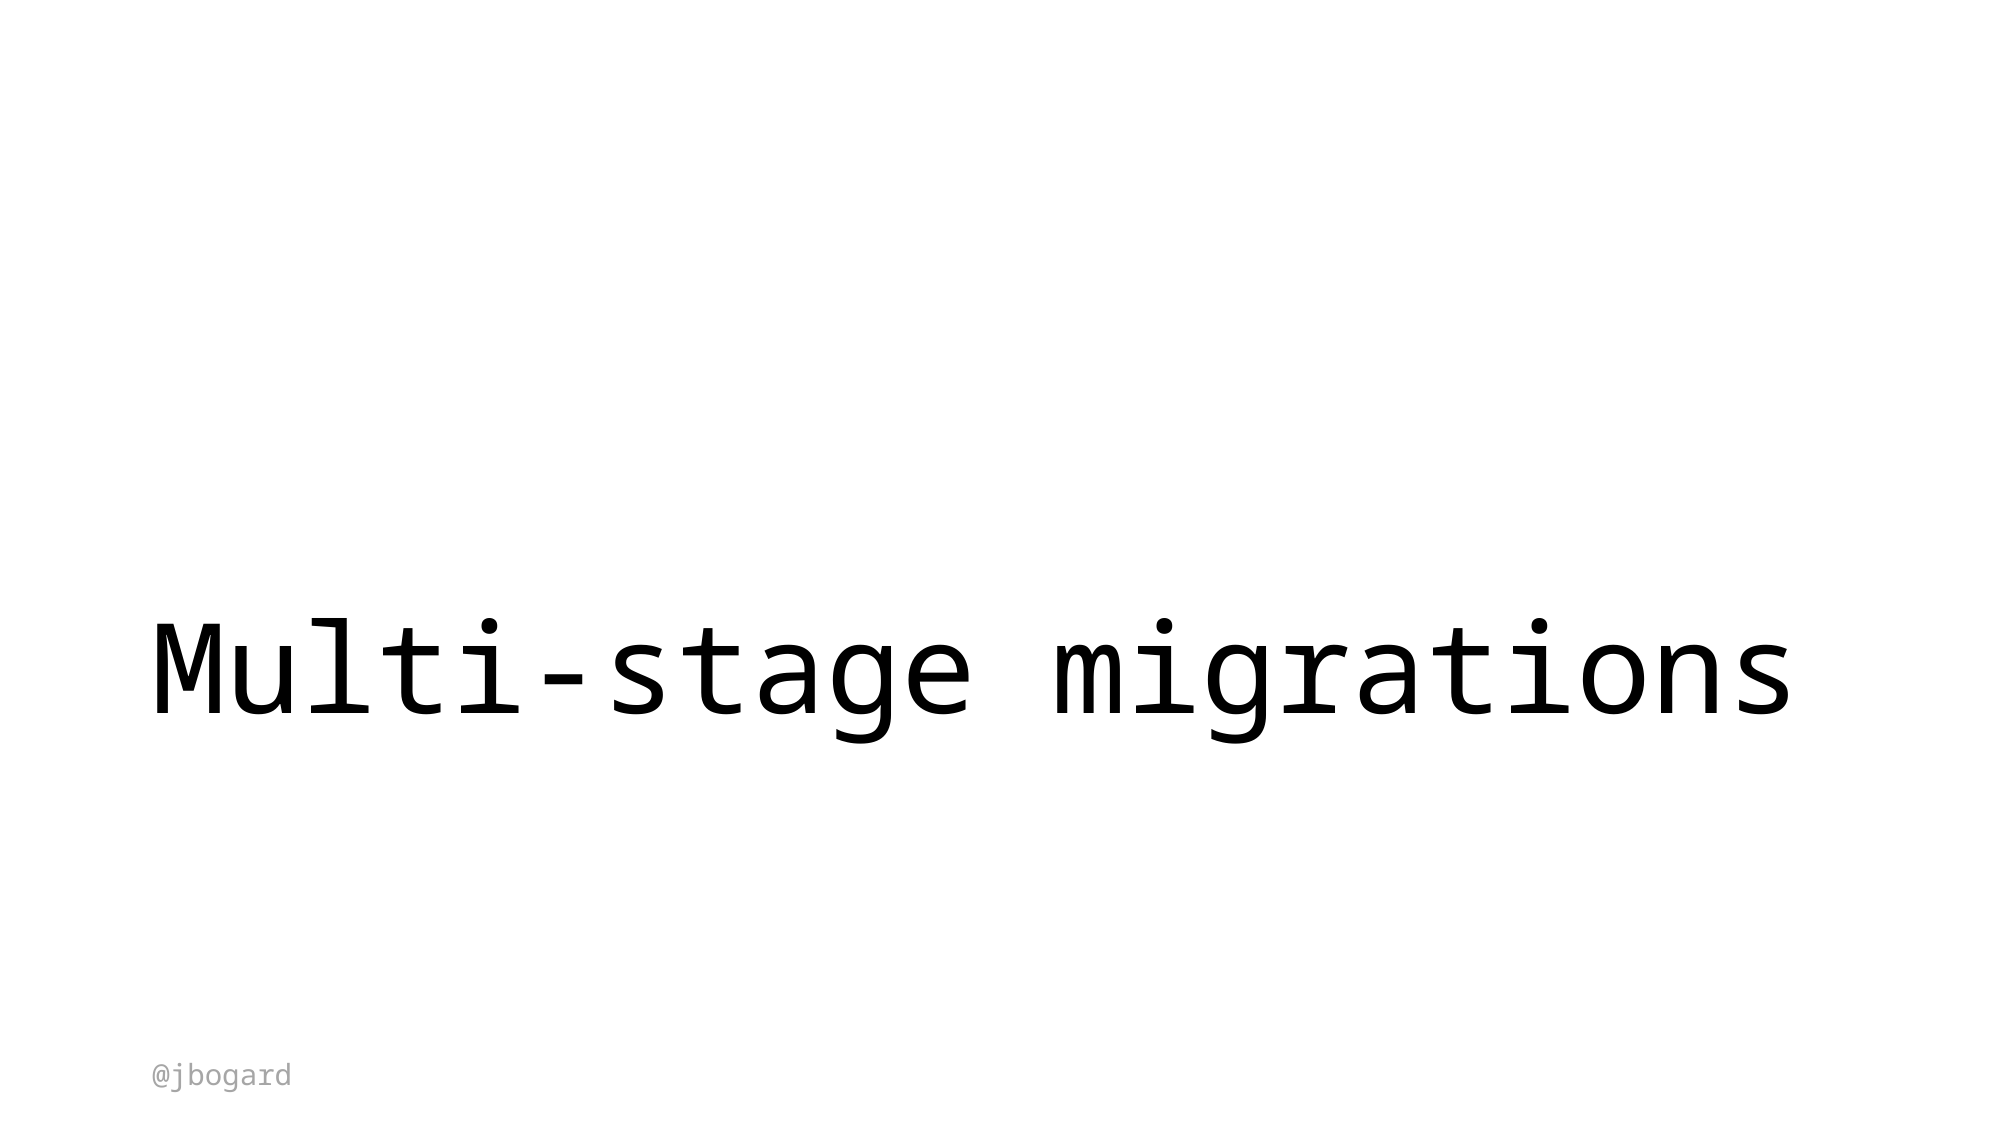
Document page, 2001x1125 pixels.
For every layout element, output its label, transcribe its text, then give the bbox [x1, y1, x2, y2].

title Multi-stage migrations [136, 280, 1862, 749]
